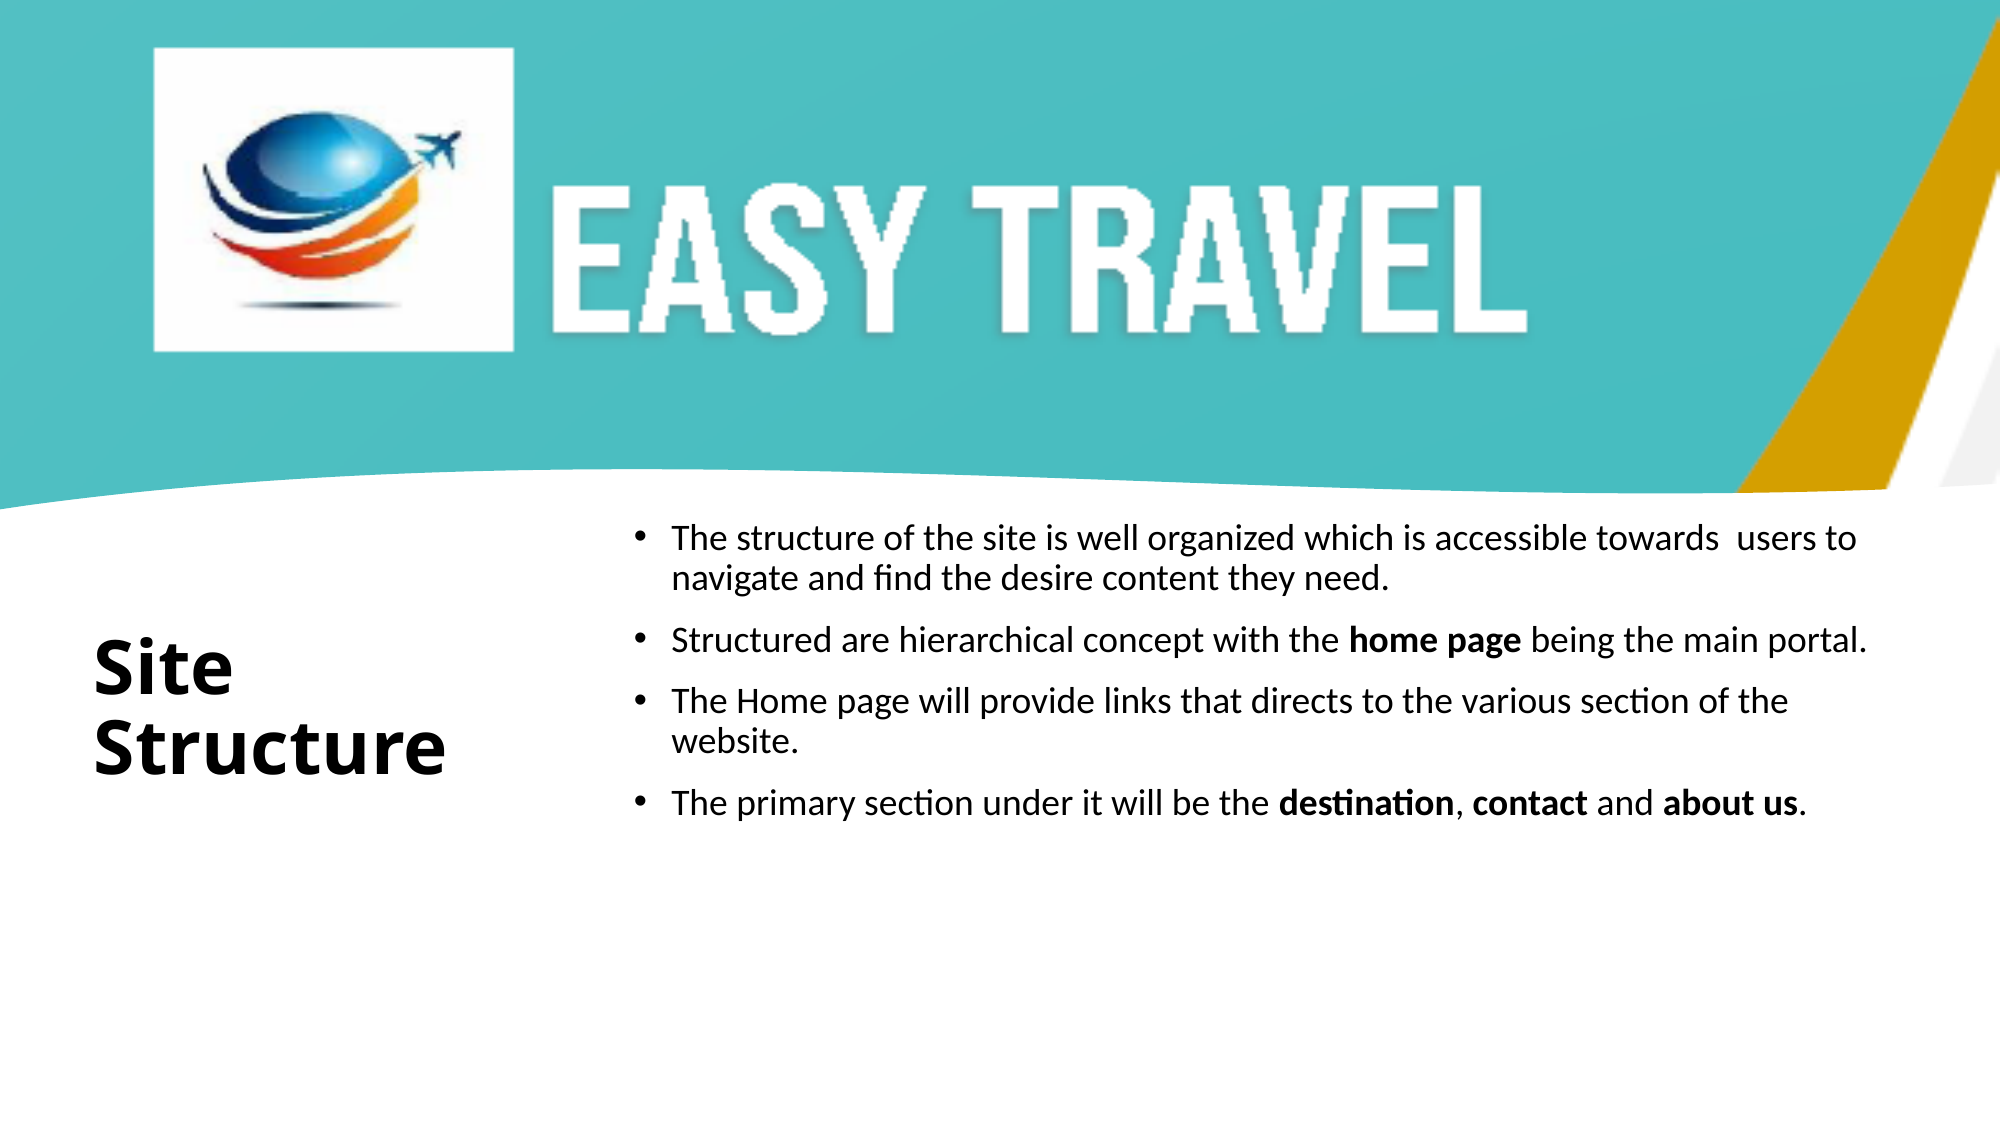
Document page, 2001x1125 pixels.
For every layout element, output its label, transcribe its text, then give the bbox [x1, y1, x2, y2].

picture [0, 0, 2000, 510]
title Site Structure [78, 510, 618, 912]
list The structure of the site is well organized which is accessible towards users to navigate and find the desire content they need. Structured are hierarchical concept with the home page being the main portal. The Home page will provide links that directs to the various section of the website. The primary section under it will be the destination, contact and about us. [618, 510, 1921, 1018]
